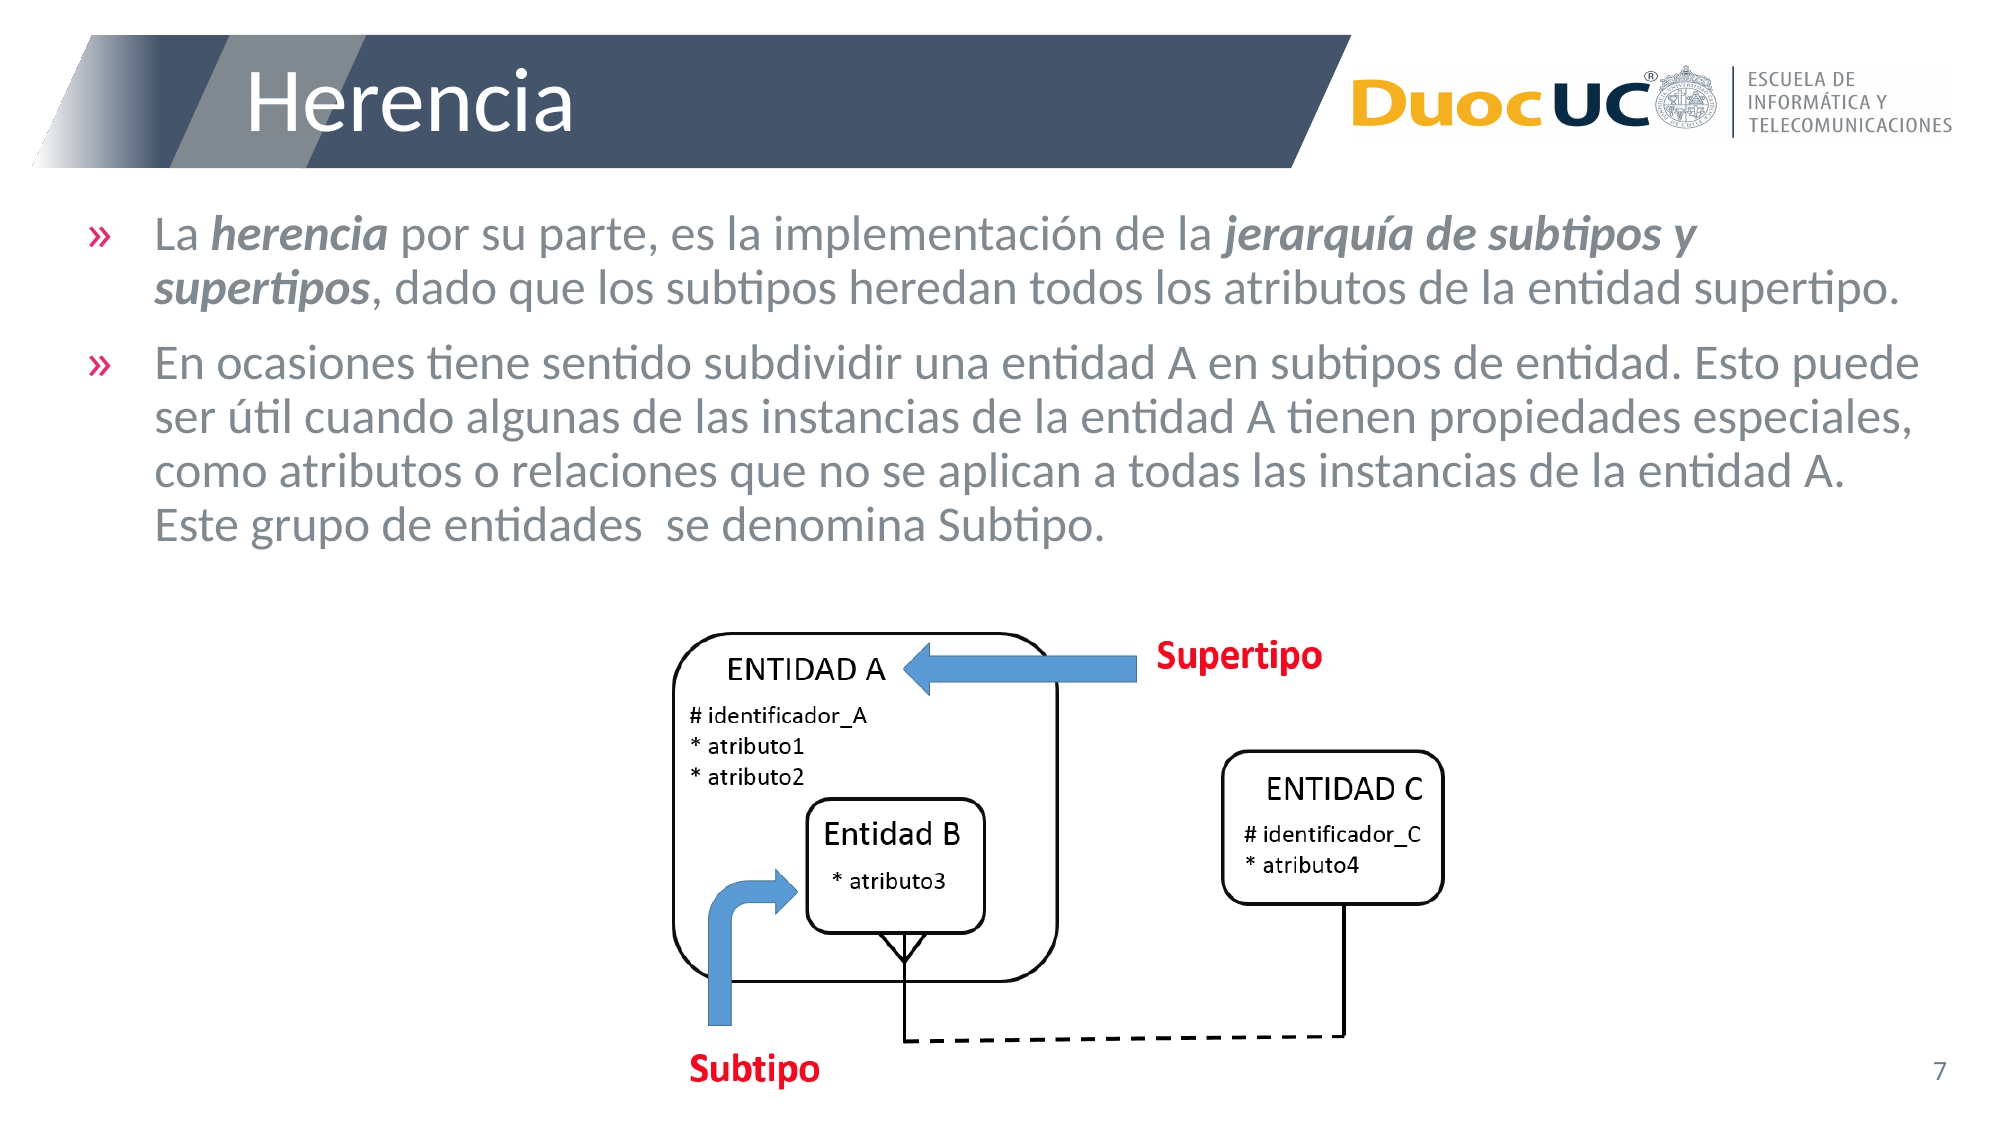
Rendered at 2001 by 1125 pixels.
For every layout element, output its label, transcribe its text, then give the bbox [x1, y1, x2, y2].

list La herencia por su parte, es la implementación de la jerarquía de subtipos y supertipos, dado que los subtipos heredan todos los atributos de la entidad supertipo. En ocasiones tiene sentido subdividir una entidad A en subtipos de entidad. Esto puede ser útil cuando algunas de las instancias de la entidad A tienen propiedades especiales, como atributos o relaciones que no se aplican a todas las instancias de la entidad A. Este grupo de entidades se denomina Subtipo. [64, 199, 1936, 1043]
title Herencia [230, 34, 1324, 169]
picture [1351, 63, 1953, 140]
picture [610, 580, 1483, 1125]
